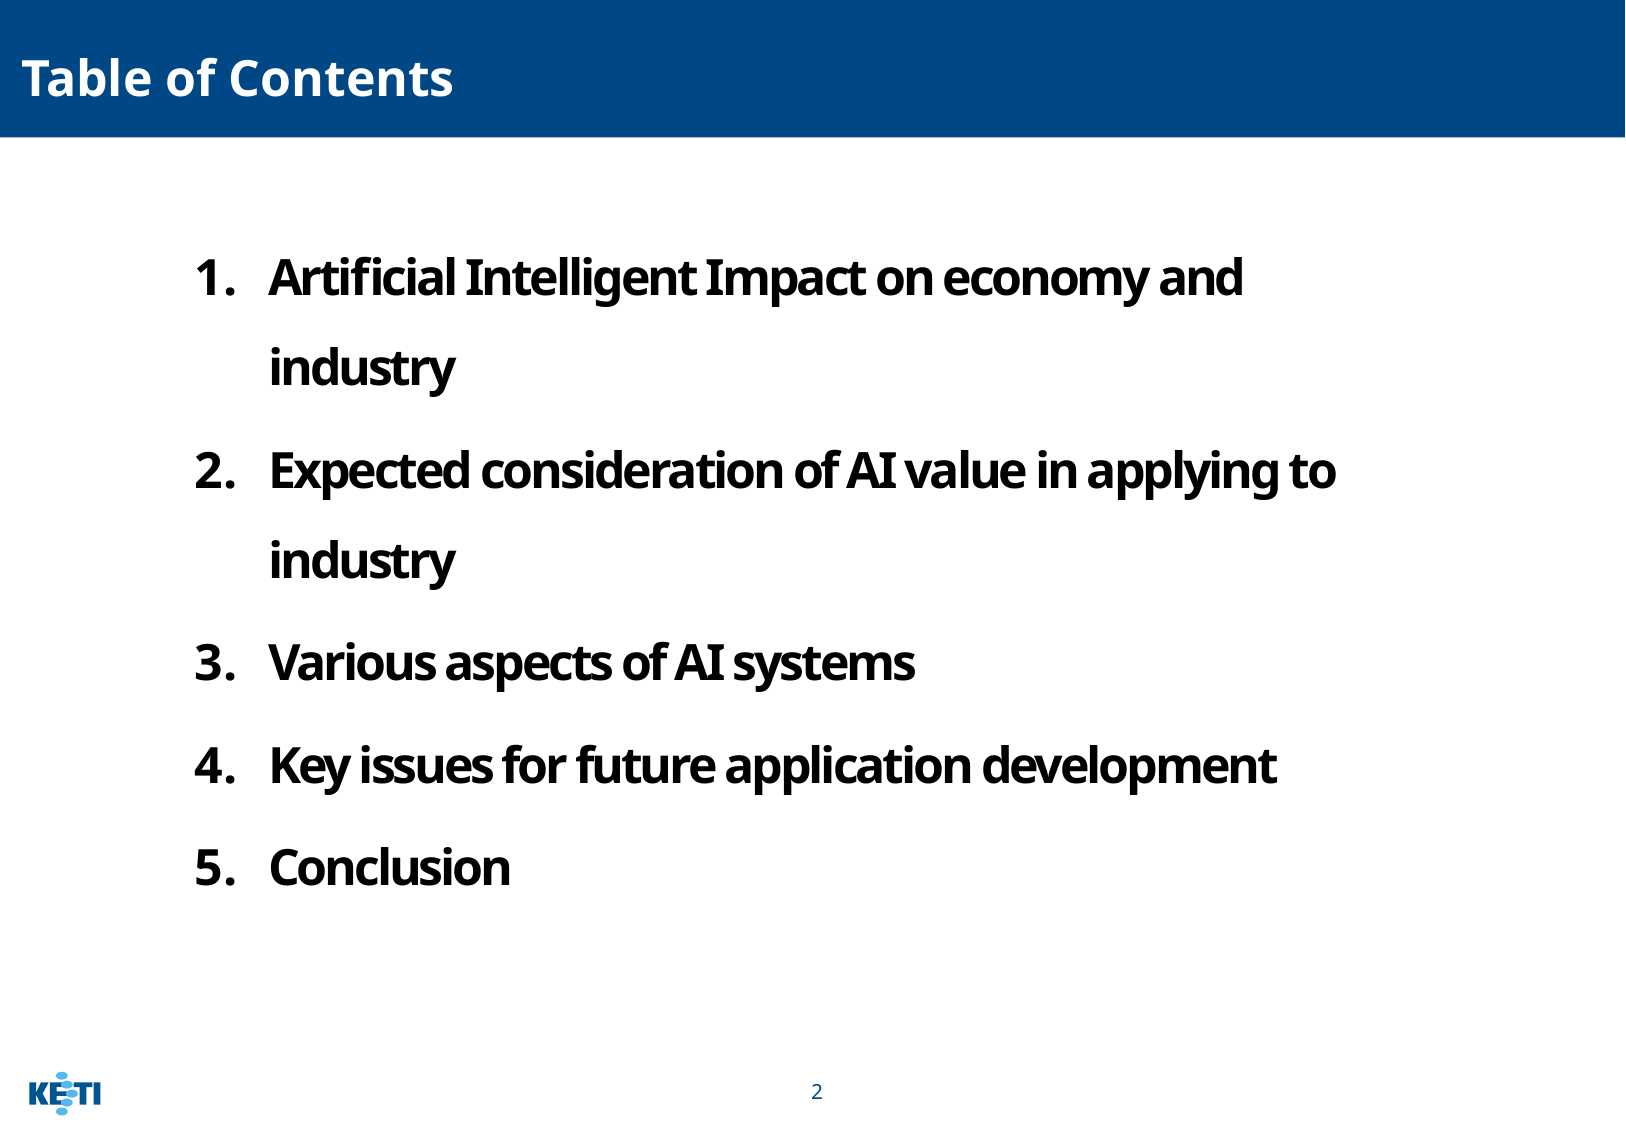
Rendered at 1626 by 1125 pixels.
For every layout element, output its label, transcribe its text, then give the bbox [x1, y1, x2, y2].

title Table of Contents [21, 46, 1523, 107]
text_box Artificial Intelligent Impact on economy and industry Expected consideration of AI value in applying to industry Various aspects of AI systems Key issues for future application development Conclusion [151, 208, 1439, 904]
